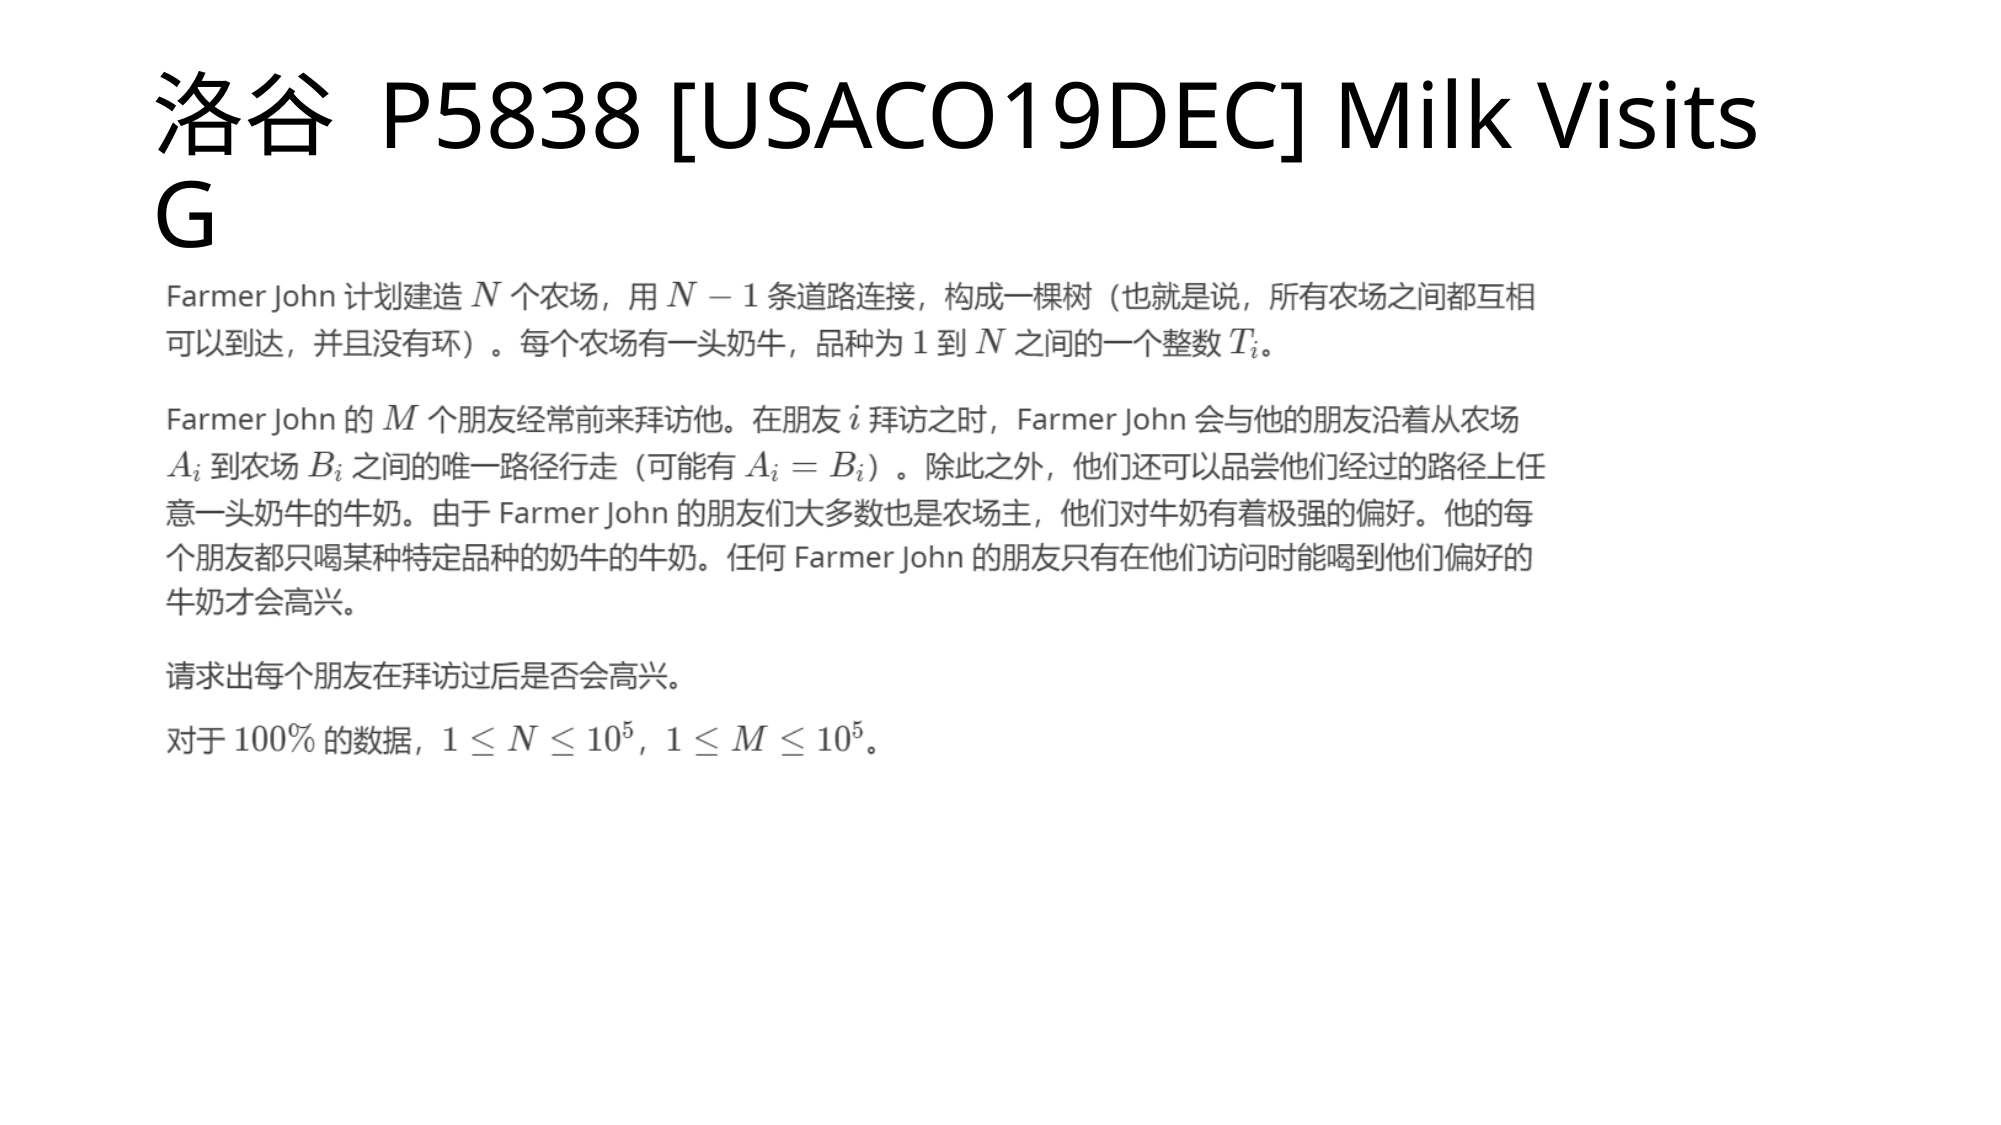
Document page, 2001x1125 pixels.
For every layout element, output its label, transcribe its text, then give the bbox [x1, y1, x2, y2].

picture [137, 707, 921, 777]
title 洛谷 P5838 [USACO19DEC] Milk Visits G [137, 59, 1863, 278]
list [137, 277, 1574, 708]
